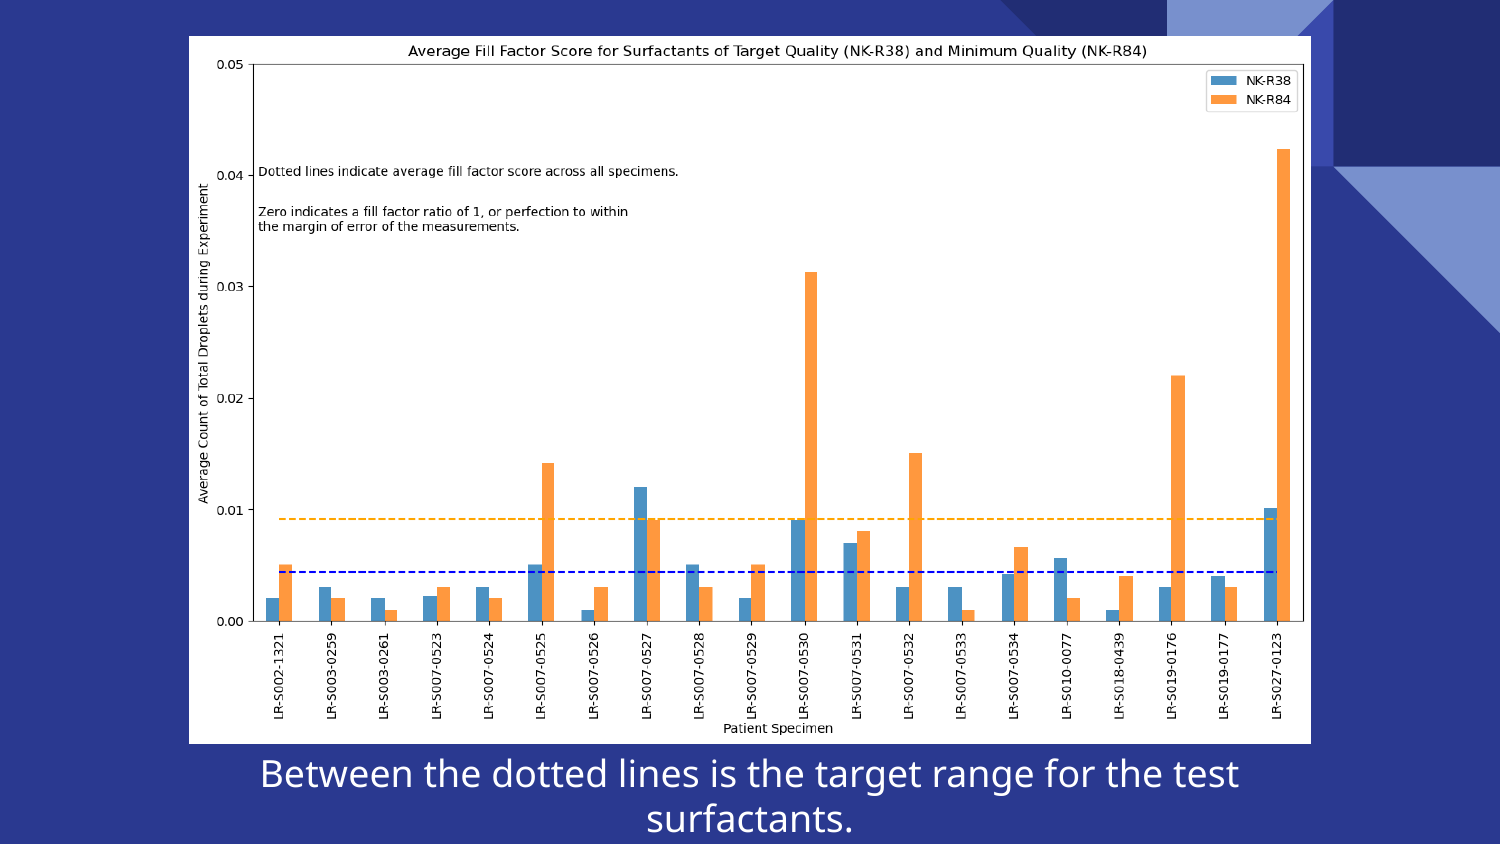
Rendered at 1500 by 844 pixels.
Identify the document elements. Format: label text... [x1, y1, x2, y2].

text_box Between the dotted lines is the target range for the test surfactants. [145, 734, 1355, 804]
picture [189, 36, 1311, 744]
